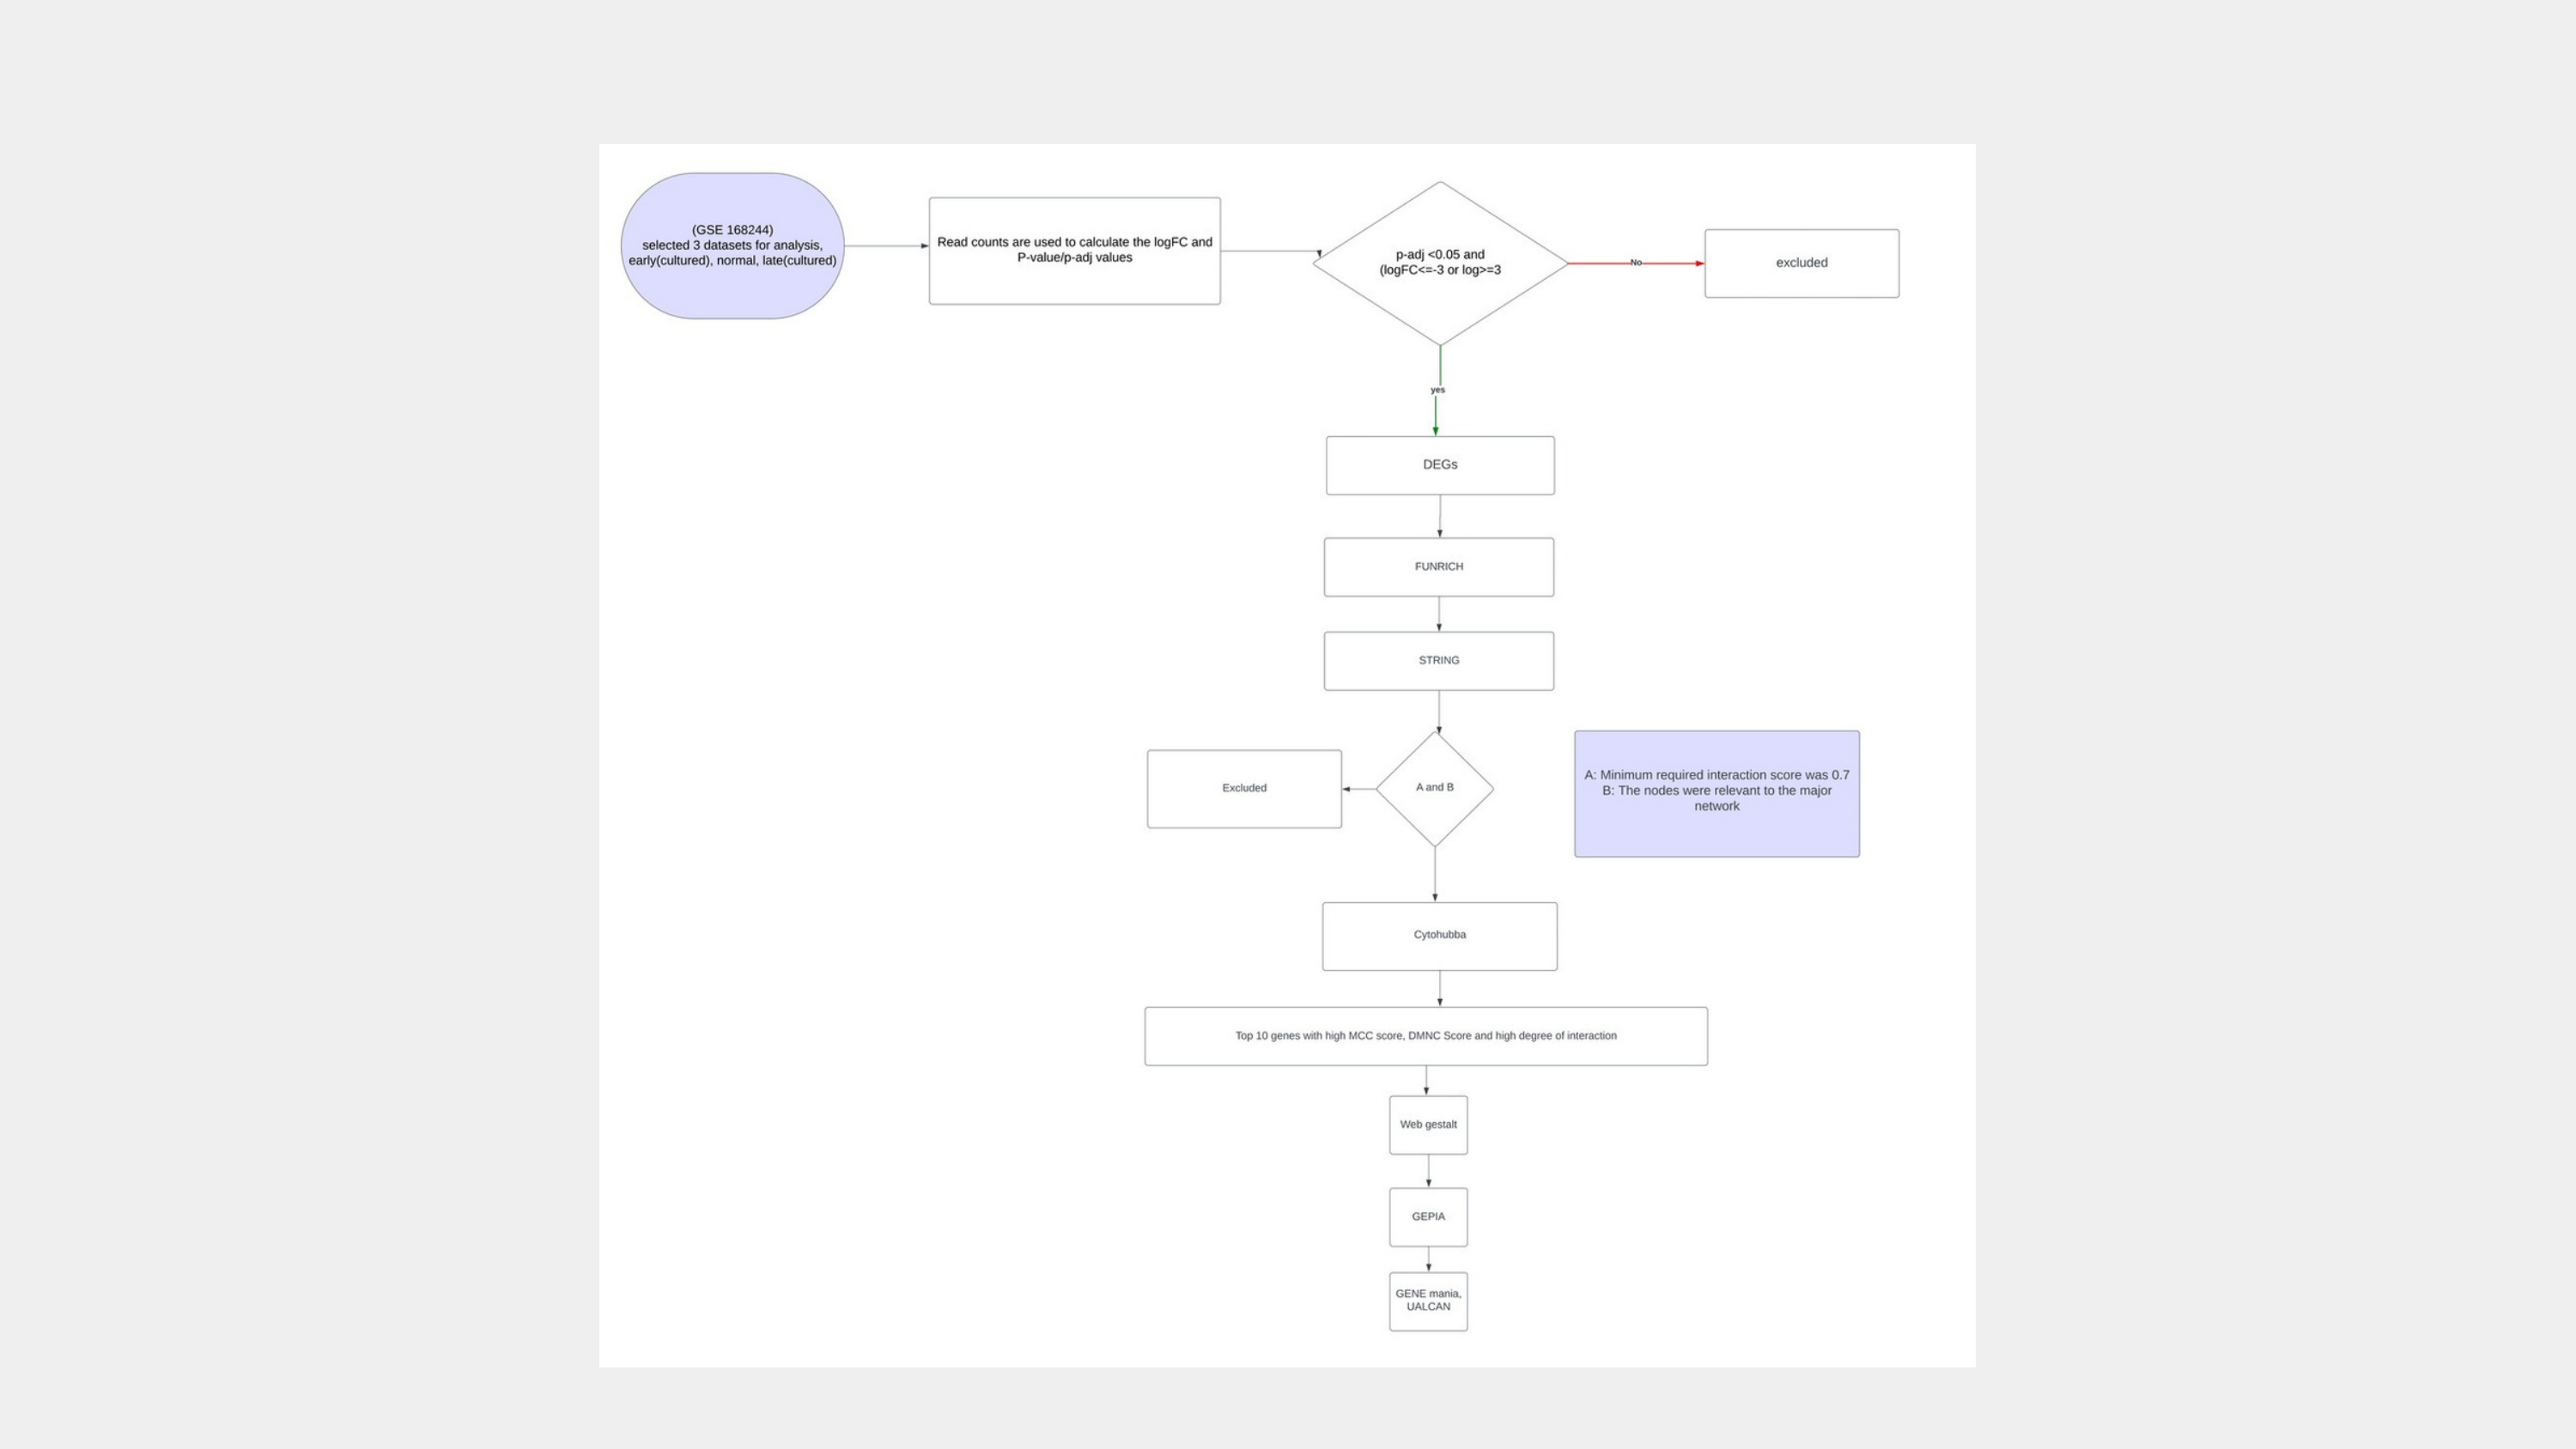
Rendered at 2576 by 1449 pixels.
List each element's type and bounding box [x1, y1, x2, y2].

text_box [599, 144, 1977, 1367]
